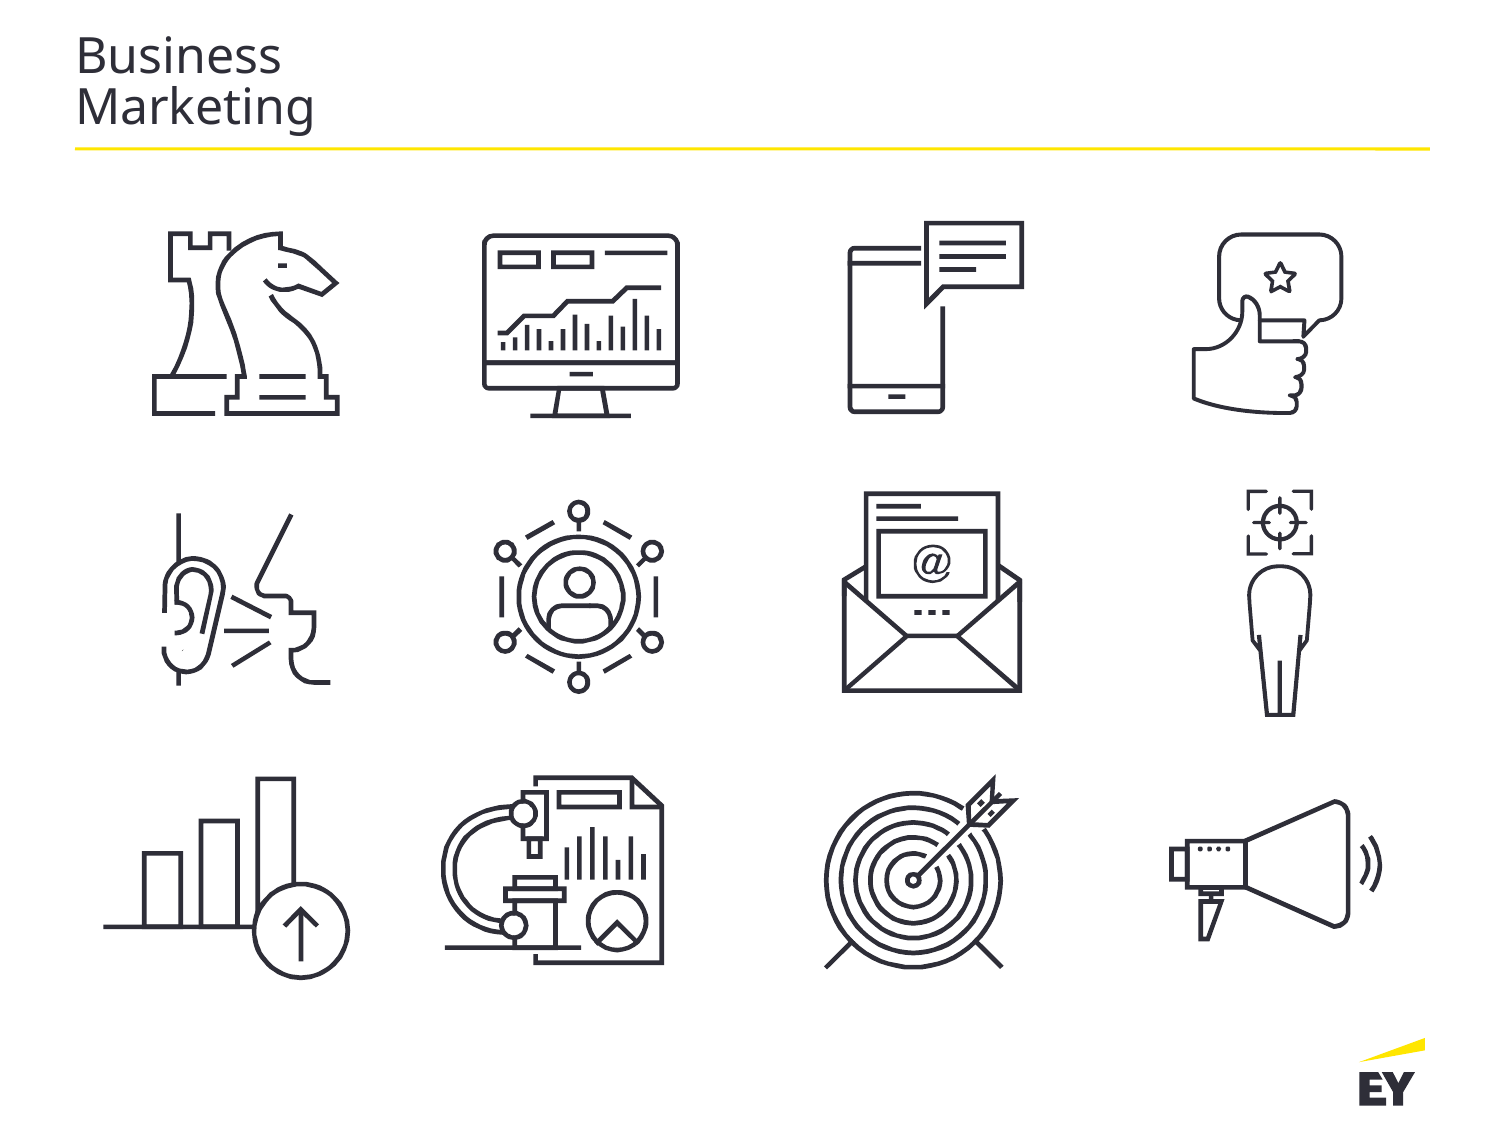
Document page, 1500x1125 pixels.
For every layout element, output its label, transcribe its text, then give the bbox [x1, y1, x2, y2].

title Business Marketing [75, 33, 1425, 131]
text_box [440, 775, 665, 966]
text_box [1246, 489, 1314, 718]
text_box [161, 513, 331, 687]
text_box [481, 233, 681, 419]
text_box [103, 776, 351, 981]
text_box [1169, 798, 1383, 942]
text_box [847, 220, 1025, 415]
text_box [841, 491, 1023, 694]
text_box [493, 499, 665, 695]
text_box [151, 231, 340, 417]
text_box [823, 773, 1020, 970]
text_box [1191, 232, 1344, 416]
